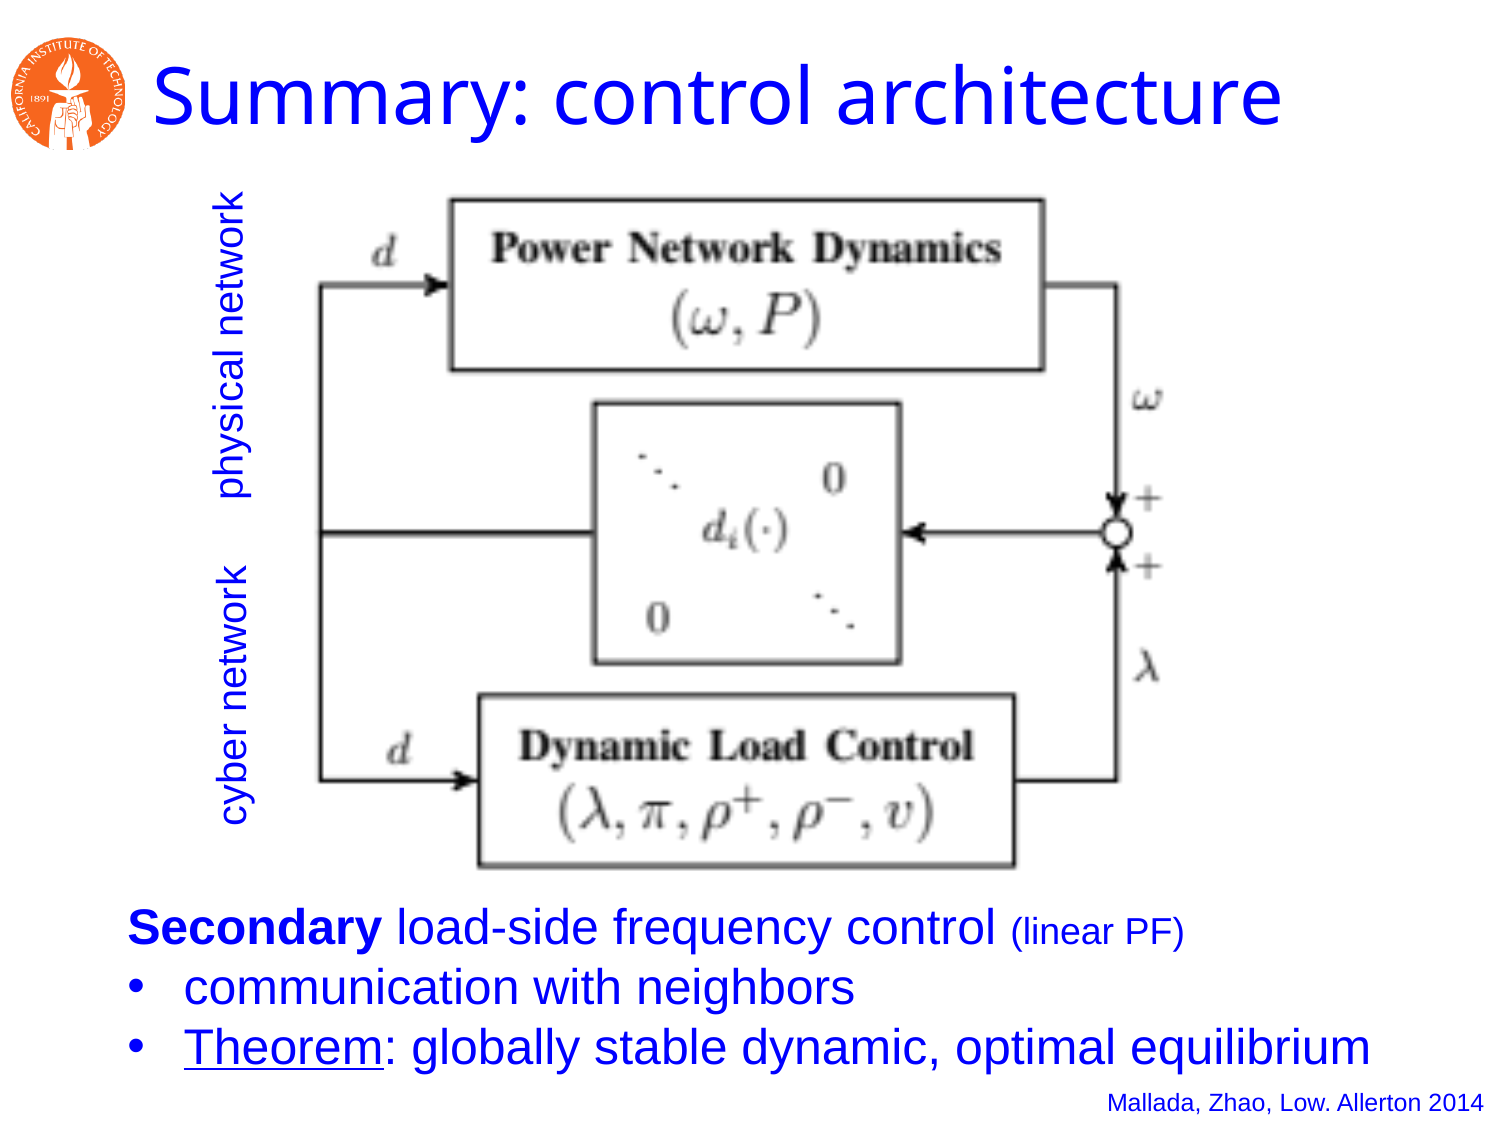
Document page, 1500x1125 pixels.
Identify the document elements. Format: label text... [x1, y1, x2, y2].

text_box Mallada, Zhao, Low. Allerton 2014 [1025, 1079, 1500, 1125]
text_box cyber network [196, 551, 262, 842]
text_box Secondary load-side frequency control (linear PF) communication with neighbors Theorem: globally stable dynamic, optimal equilibrium [112, 887, 1400, 1083]
text_box physical network [193, 176, 259, 516]
picture [274, 162, 1176, 879]
title Summary: control architecture [137, 37, 1463, 176]
